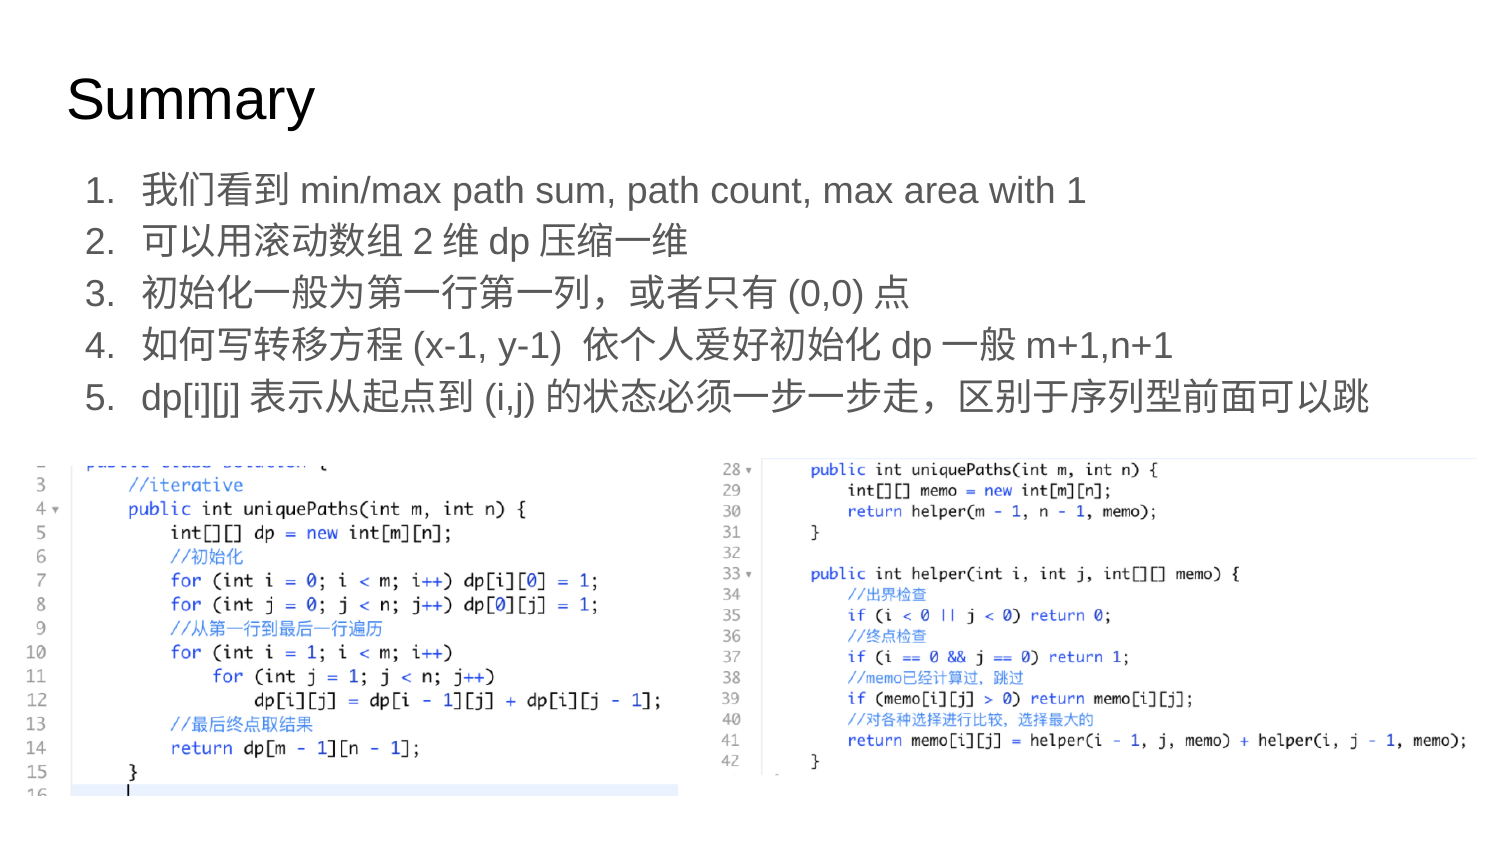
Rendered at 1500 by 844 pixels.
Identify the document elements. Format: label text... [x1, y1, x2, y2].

picture [23, 457, 1477, 803]
title Summary [51, 46, 1449, 140]
list 我们看到min/max path sum, path count, max area with 1 可以用滚动数组2维dp压缩一维 初始化一般为第一行第一列，或者只有(0,0)点 如何写转移方程(x-1, y-1) 依个人爱好初始化dp一般m+1,n+1 dp[i][j]表示从起点到(i,j)的状态必须一步一步走，区别于序列型前面可以跳 [51, 143, 1449, 422]
